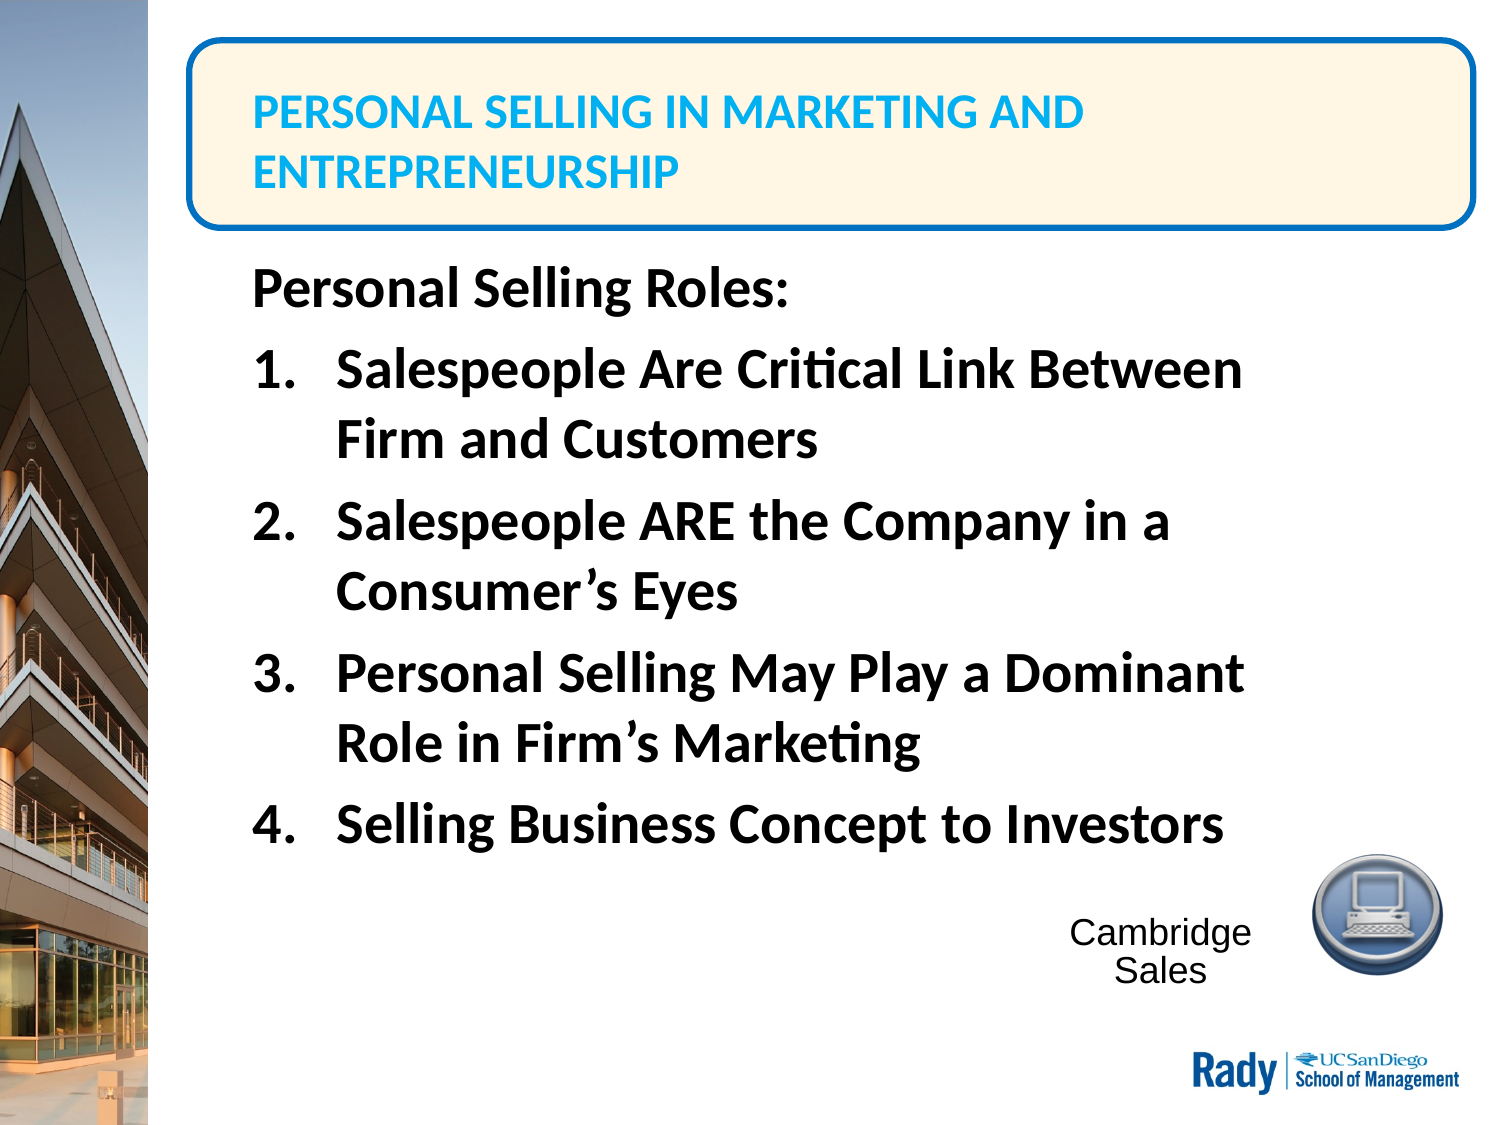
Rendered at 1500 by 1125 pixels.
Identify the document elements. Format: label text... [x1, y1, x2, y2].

picture [1187, 1044, 1463, 1101]
title PERSONAL SELLING IN MARKETING AND ENTREPRENEURSHIP [237, 44, 1426, 233]
text_box Cambridge Sales [962, 914, 1307, 953]
text_box [189, 40, 1474, 228]
list Personal Selling Roles: Salespeople Are Critical Link Between Firm and Customers Salespeople ARE the Company in a Consumer’s Eyes Personal Selling May Play a Dominant Role in Firm’s Marketing Selling Business Concept to Investors [237, 241, 1323, 759]
picture [1312, 851, 1444, 978]
picture [0, 0, 148, 1125]
